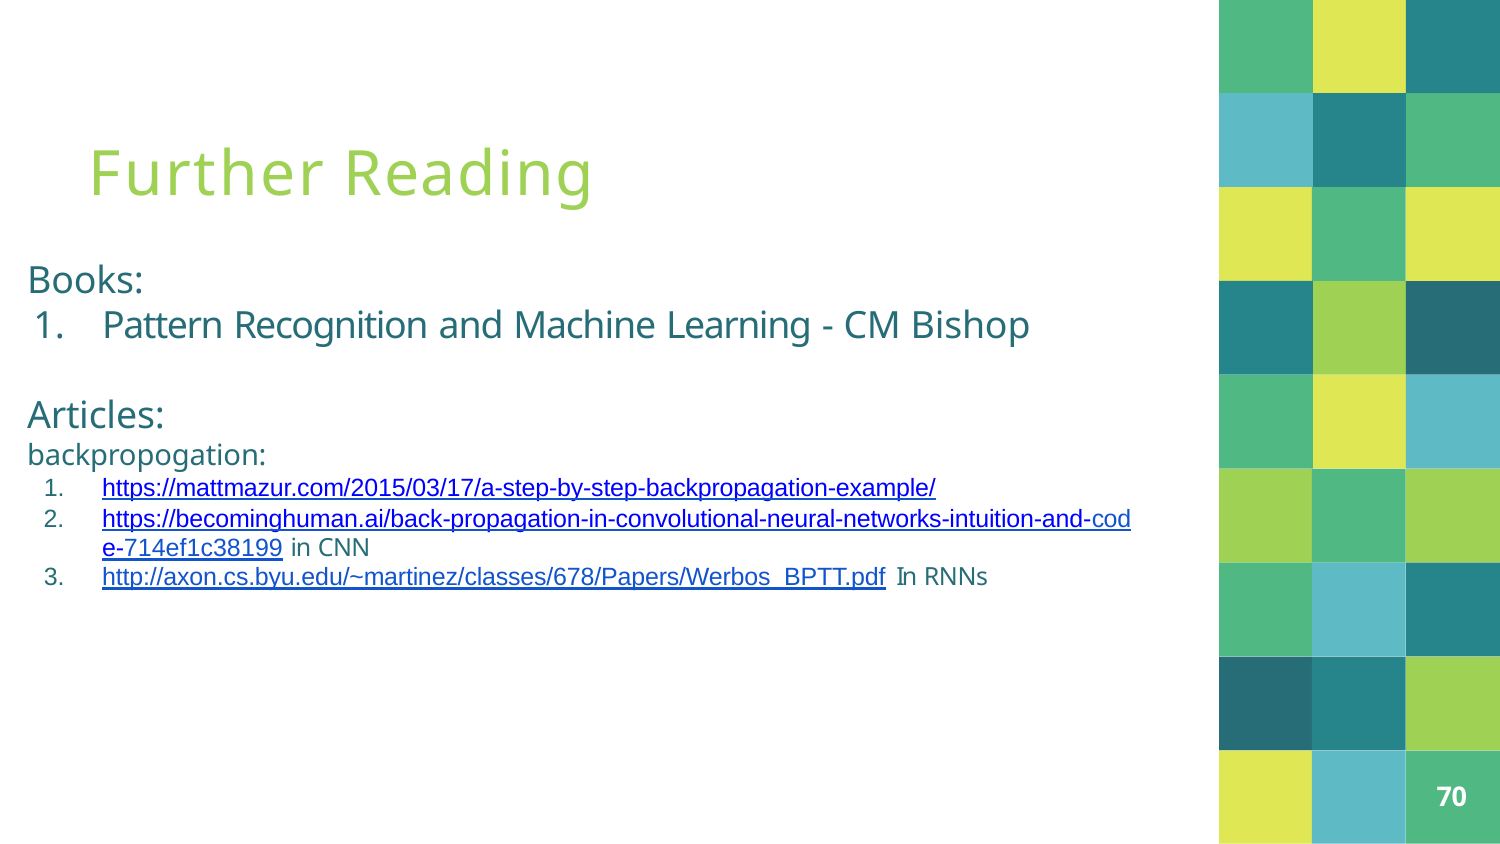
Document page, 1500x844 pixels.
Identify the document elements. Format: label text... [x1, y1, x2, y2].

text_box Books: Pattern Recognition and Machine Learning - CM Bishop Articles: backpropogation: https://mattmazur.com/2015/03/17/a-step-by-step-backpropagation-example/ https://becominghuman.ai/back-propagation-in-convolutional-neural-networks-intuition-and-cod e-714ef1c38199 in CNN http://axon.cs.byu.edu/~martinez/classes/678/Papers/Werbos_BPTT.pdf In RNNs [24, 253, 1152, 591]
slide_number <number> [1430, 777, 1478, 844]
title Further Reading [86, 55, 1413, 274]
